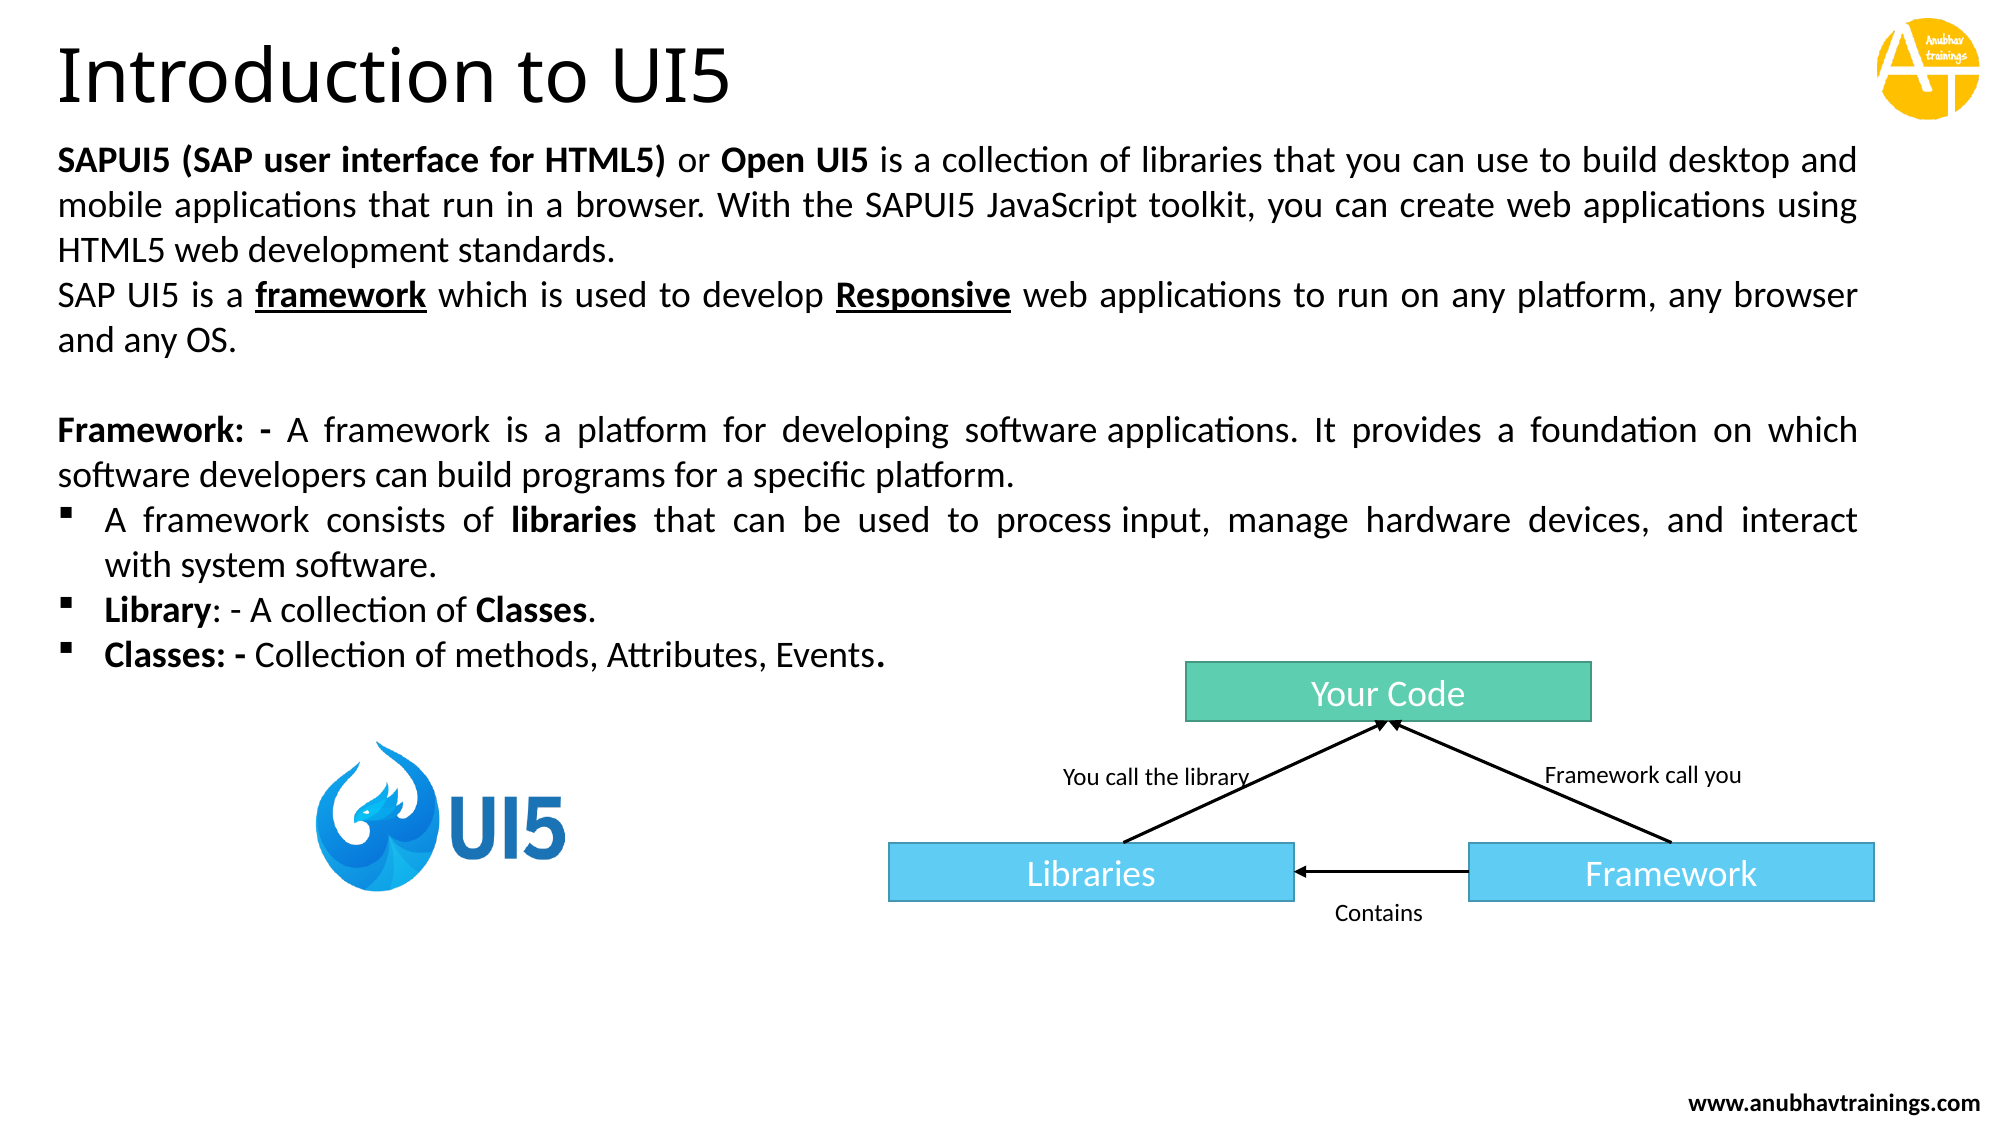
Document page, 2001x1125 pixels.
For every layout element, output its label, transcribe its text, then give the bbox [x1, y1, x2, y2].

text_box You call the library [1048, 753, 1123, 798]
text_box Libraries [888, 842, 1295, 902]
text_box Framework call you [1672, 751, 1765, 797]
text_box Your Code [1185, 661, 1592, 720]
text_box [1123, 720, 1388, 843]
text_box Contains [1320, 889, 1452, 934]
text_box Framework [1468, 842, 1875, 902]
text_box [1388, 720, 1672, 843]
picture [235, 720, 641, 915]
text_box Introduction to UI5 [42, 30, 1866, 127]
picture [1866, 11, 1985, 128]
footer www.anubhavtrainings.com [1669, 1089, 2000, 1114]
text_box SAPUI5 (SAP user interface for HTML5) or Open UI5 is a collection of libraries that you can use to build desktop and mobile applications that run in a browser. With the SAPUI5 JavaScript toolkit, you can create web applications using HTML5 web development standards. SAP UI5 is a framework which is used to develop Responsive web applications to run on any platform, any browser and any OS. Framework: - A framework is a platform for developing software applications. It provides a foundation on which software developers can build programs for a specific platform. A framework consists of libraries that can be used to process input, manage hardware devices, and interact with system software. Library: - A collection of Classes. Classes: - Collection of methods, Attributes, Events. [42, 127, 1874, 683]
